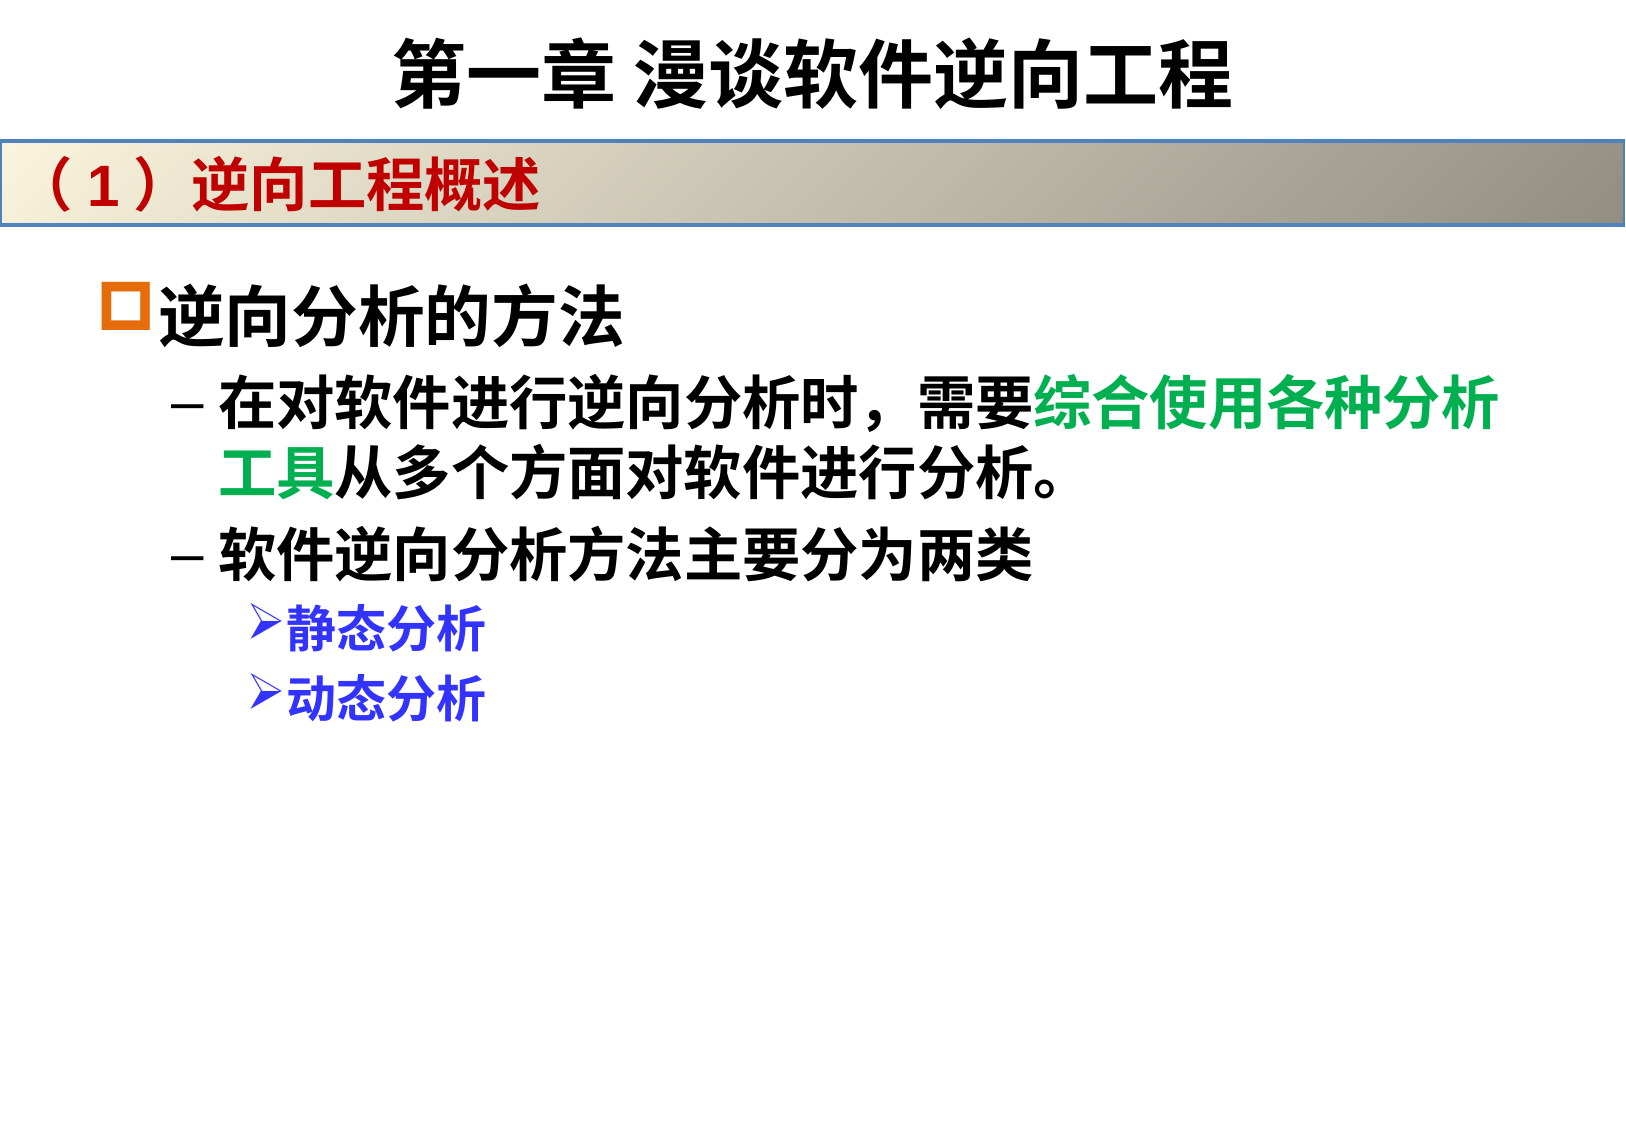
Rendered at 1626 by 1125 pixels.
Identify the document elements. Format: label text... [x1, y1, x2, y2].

list 逆向分析的方法 在对软件进行逆向分析时，需要综合使用各种分析工具从多个方面对软件进行分析。 软件逆向分析方法主要分为两类 静态分析 动态分析 [81, 267, 1544, 1047]
text_box （1）逆向工程概述 [0, 139, 1625, 227]
title 第一章 漫谈软件逆向工程 [81, 19, 1544, 126]
